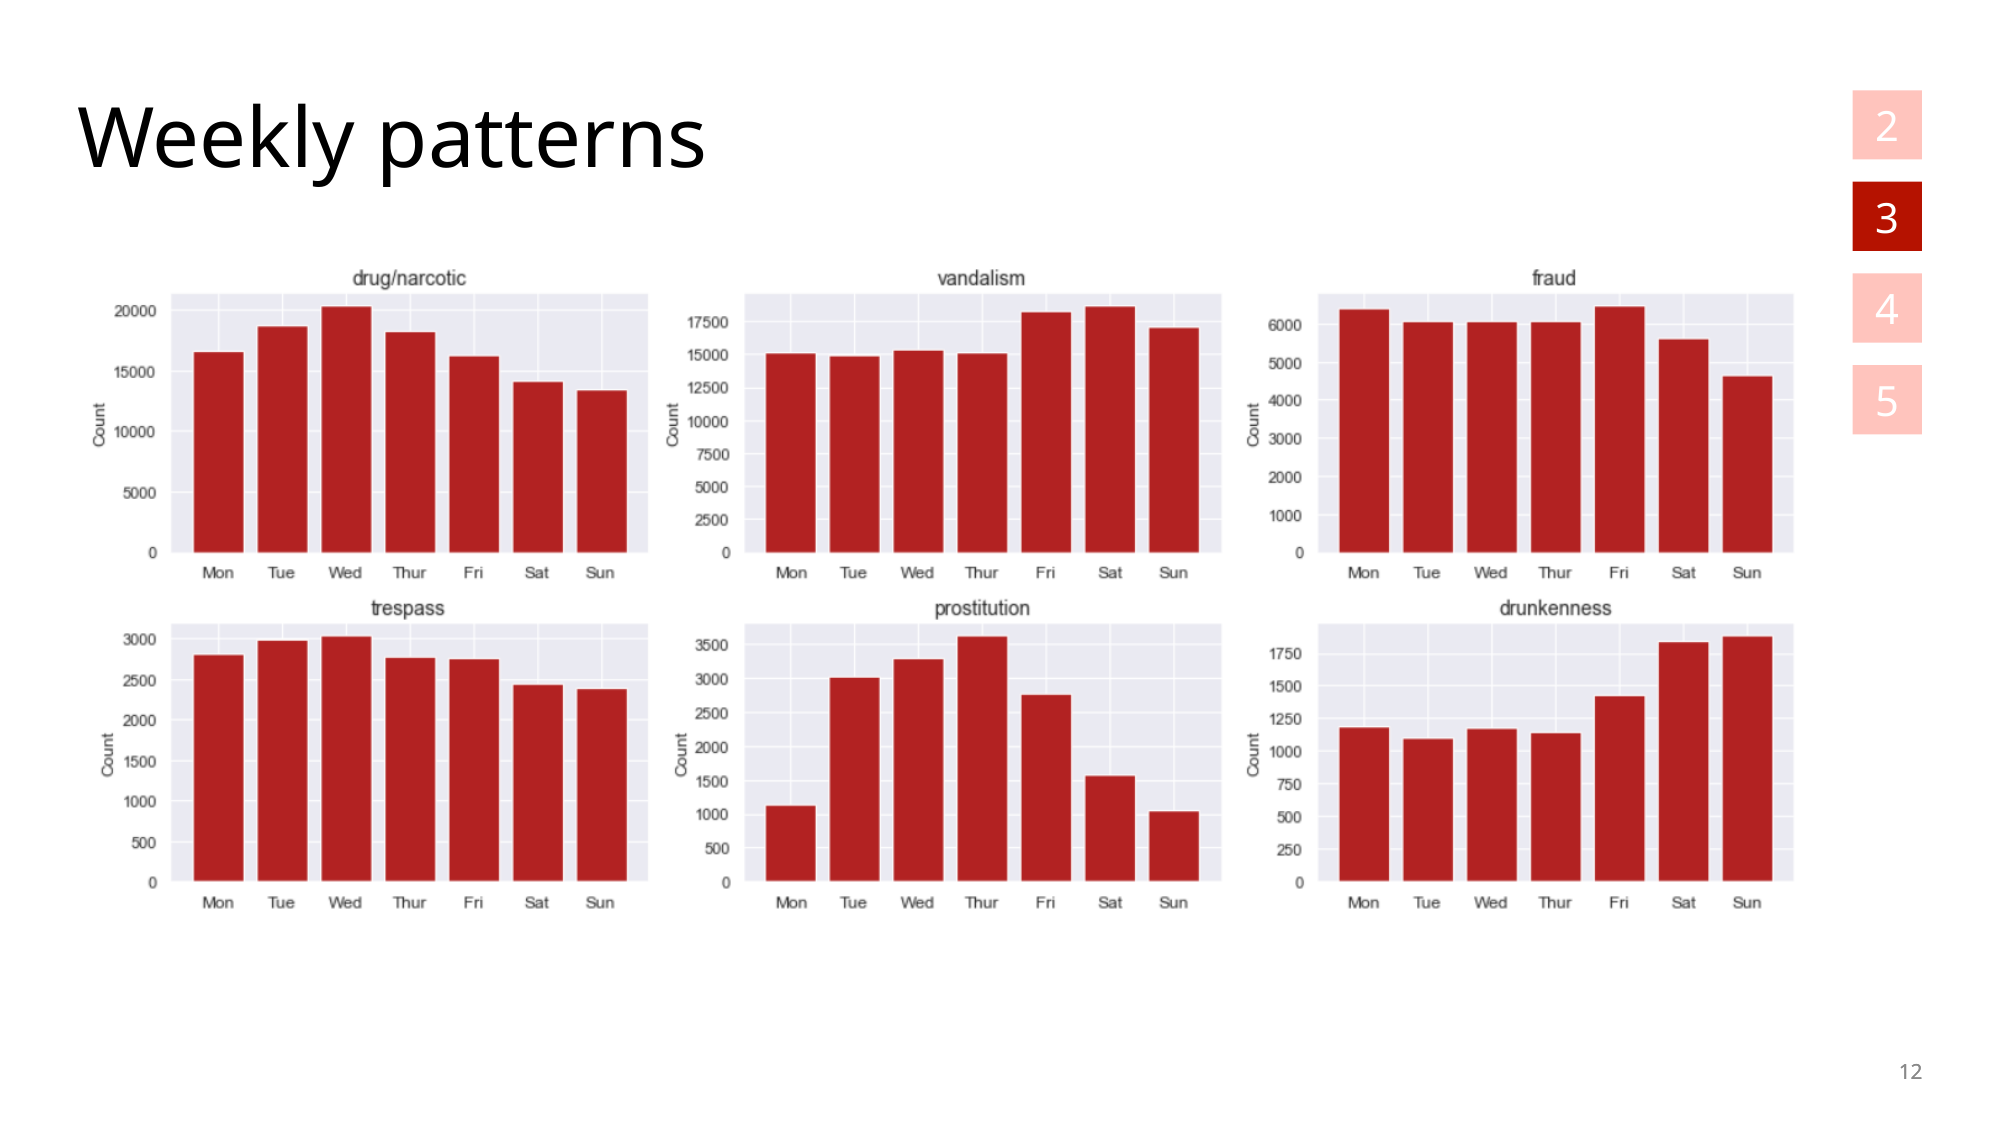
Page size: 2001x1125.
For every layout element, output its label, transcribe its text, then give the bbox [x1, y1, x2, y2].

text_box 12 [1684, 1042, 1938, 1103]
text_box Weekly patterns [62, 77, 724, 252]
text_box 4 [1851, 272, 1923, 344]
text_box 5 [1851, 364, 1923, 435]
text_box 3 [1851, 181, 1923, 252]
picture [81, 262, 1812, 926]
text_box 2 [1851, 89, 1923, 160]
